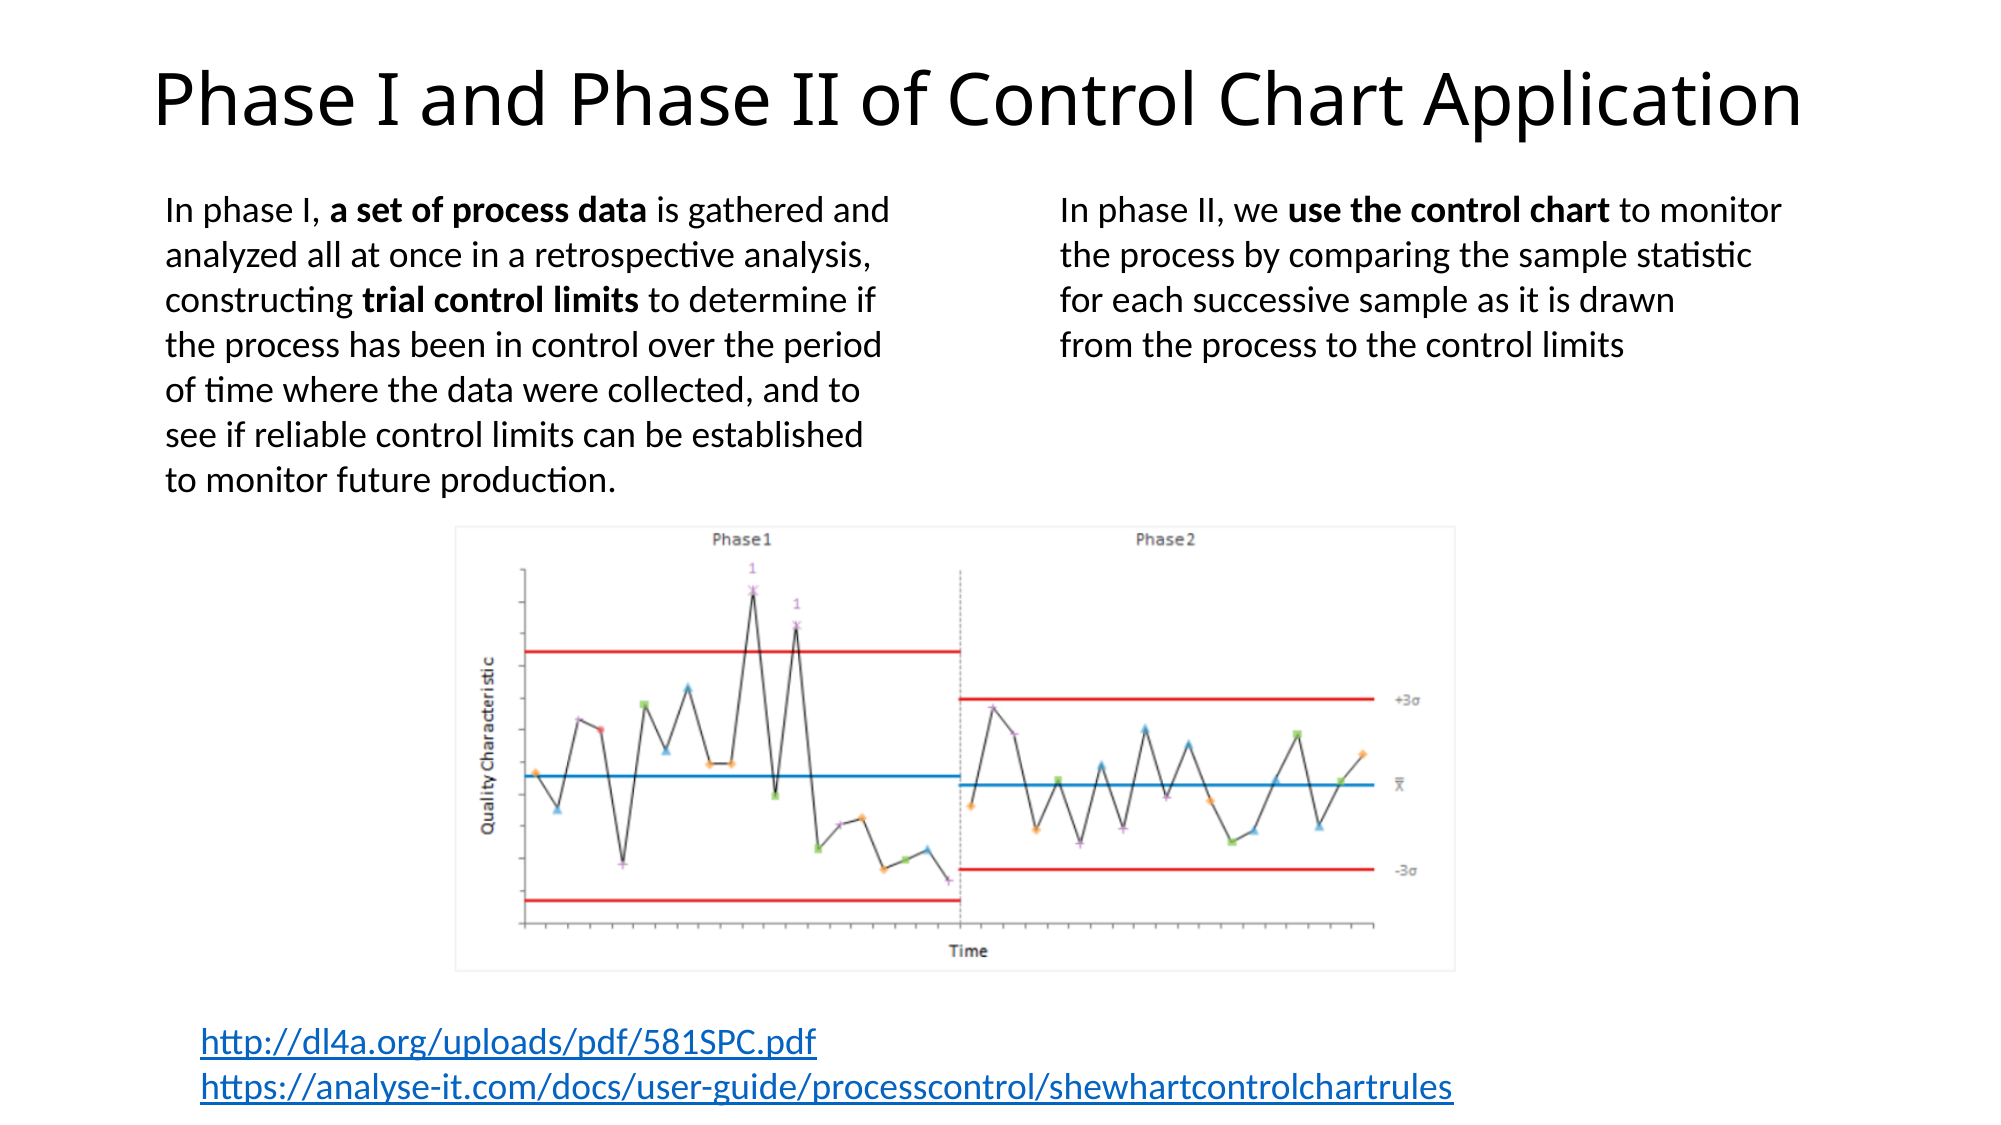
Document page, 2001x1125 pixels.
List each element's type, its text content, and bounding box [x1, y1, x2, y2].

text_box In phase II, we use the control chart to monitor the process by comparing the sample statistic for each successive sample as it is drawn from the process to the control limits [1045, 177, 1802, 372]
title Phase I and Phase II of Control Chart Application [137, 25, 1863, 178]
text_box http://dl4a.org/uploads/pdf/581SPC.pdf https://analyse-it.com/docs/user-guide/processcontrol/shewhartcontrolchartrules [185, 1009, 1469, 1115]
text_box In phase I, a set of process data is gathered and analyzed all at once in a retrospective analysis, constructing trial control limits to determine if the process has been in control over the period of time where the data were collected, and to see if reliable control limits can be established to monitor future production. [150, 177, 907, 507]
picture [451, 510, 1461, 980]
